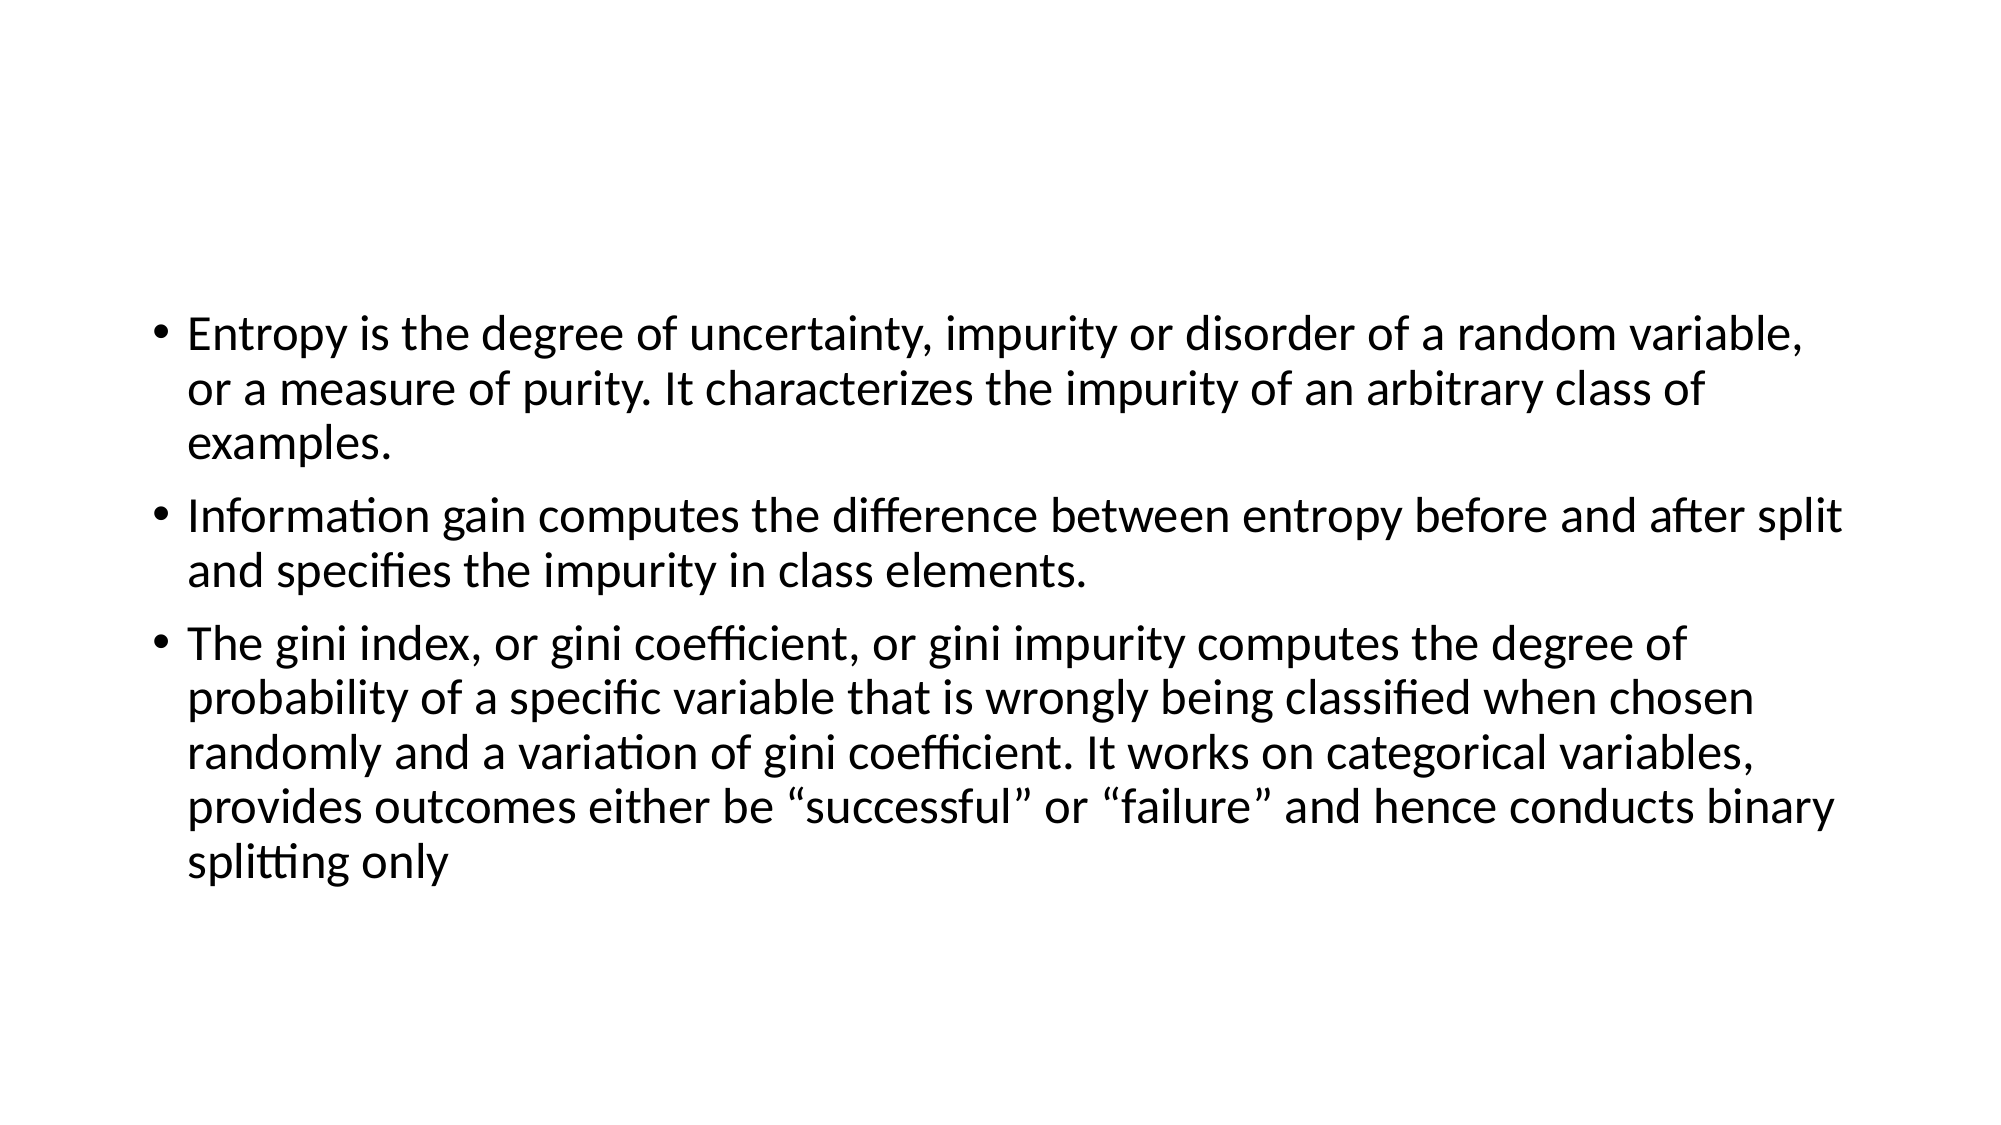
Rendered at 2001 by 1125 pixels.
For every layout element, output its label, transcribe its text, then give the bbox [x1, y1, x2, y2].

list Entropy is the degree of uncertainty, impurity or disorder of a random variable, or a measure of purity. It characterizes the impurity of an arbitrary class of examples. Information gain computes the difference between entropy before and after split and specifies the impurity in class elements. The gini index, or gini coefficient, or gini impurity computes the degree of probability of a specific variable that is wrongly being classified when chosen randomly and a variation of gini coefficient. It works on categorical variables, provides outcomes either be “successful” or “failure” and hence conducts binary splitting only [137, 299, 1863, 1014]
